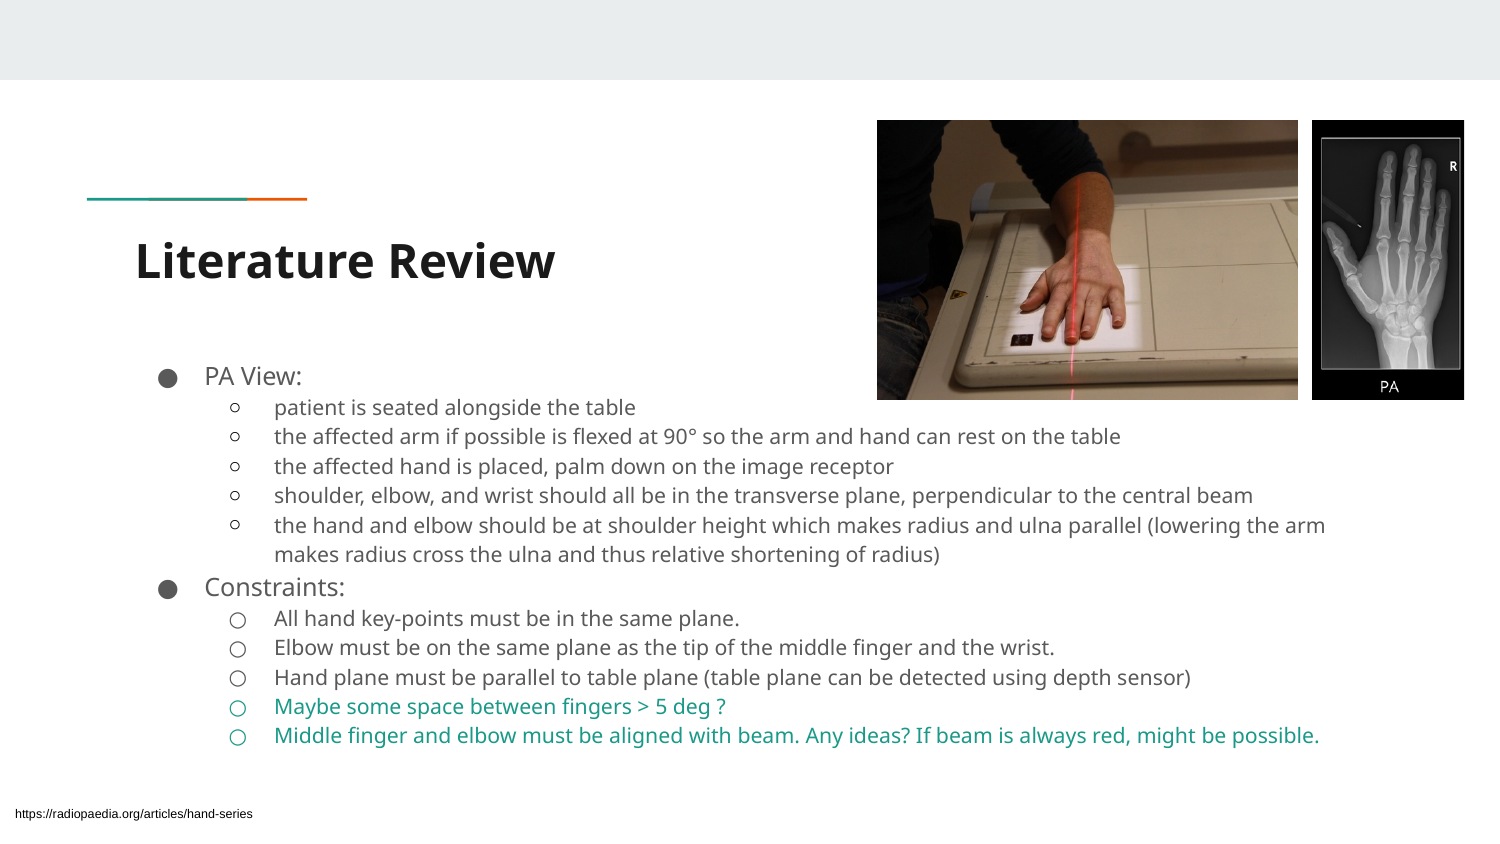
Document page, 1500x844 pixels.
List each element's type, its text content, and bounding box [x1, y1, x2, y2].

picture [877, 120, 1298, 401]
text_box https://radiopaedia.org/articles/hand-series [0, 798, 1500, 829]
list PA View: patient is seated alongside the table the affected arm if possible is flexed at 90° so the arm and hand can rest on the table the affected hand is placed, palm down on the image receptor shoulder, elbow, and wrist should all be in the transverse plane, perpendicular to the central beam the hand and elbow should be at shoulder height which makes radius and ulna parallel (lowering the arm makes radius cross the ulna and thus relative shortening of radius) Constraints: All hand key-points must be in the same plane. Elbow must be on the same plane as the tip of the middle finger and the wrist. Hand plane must be parallel to table plane (table plane can be detected using depth sensor) Maybe some space between fingers > 5 deg ? Middle finger and elbow must be aligned with beam. Any ideas? If beam is always red, might be possible. [119, 341, 1381, 766]
title Literature Review [1302, 216, 1306, 305]
picture [1311, 120, 1465, 401]
title Literature Review [119, 216, 872, 305]
